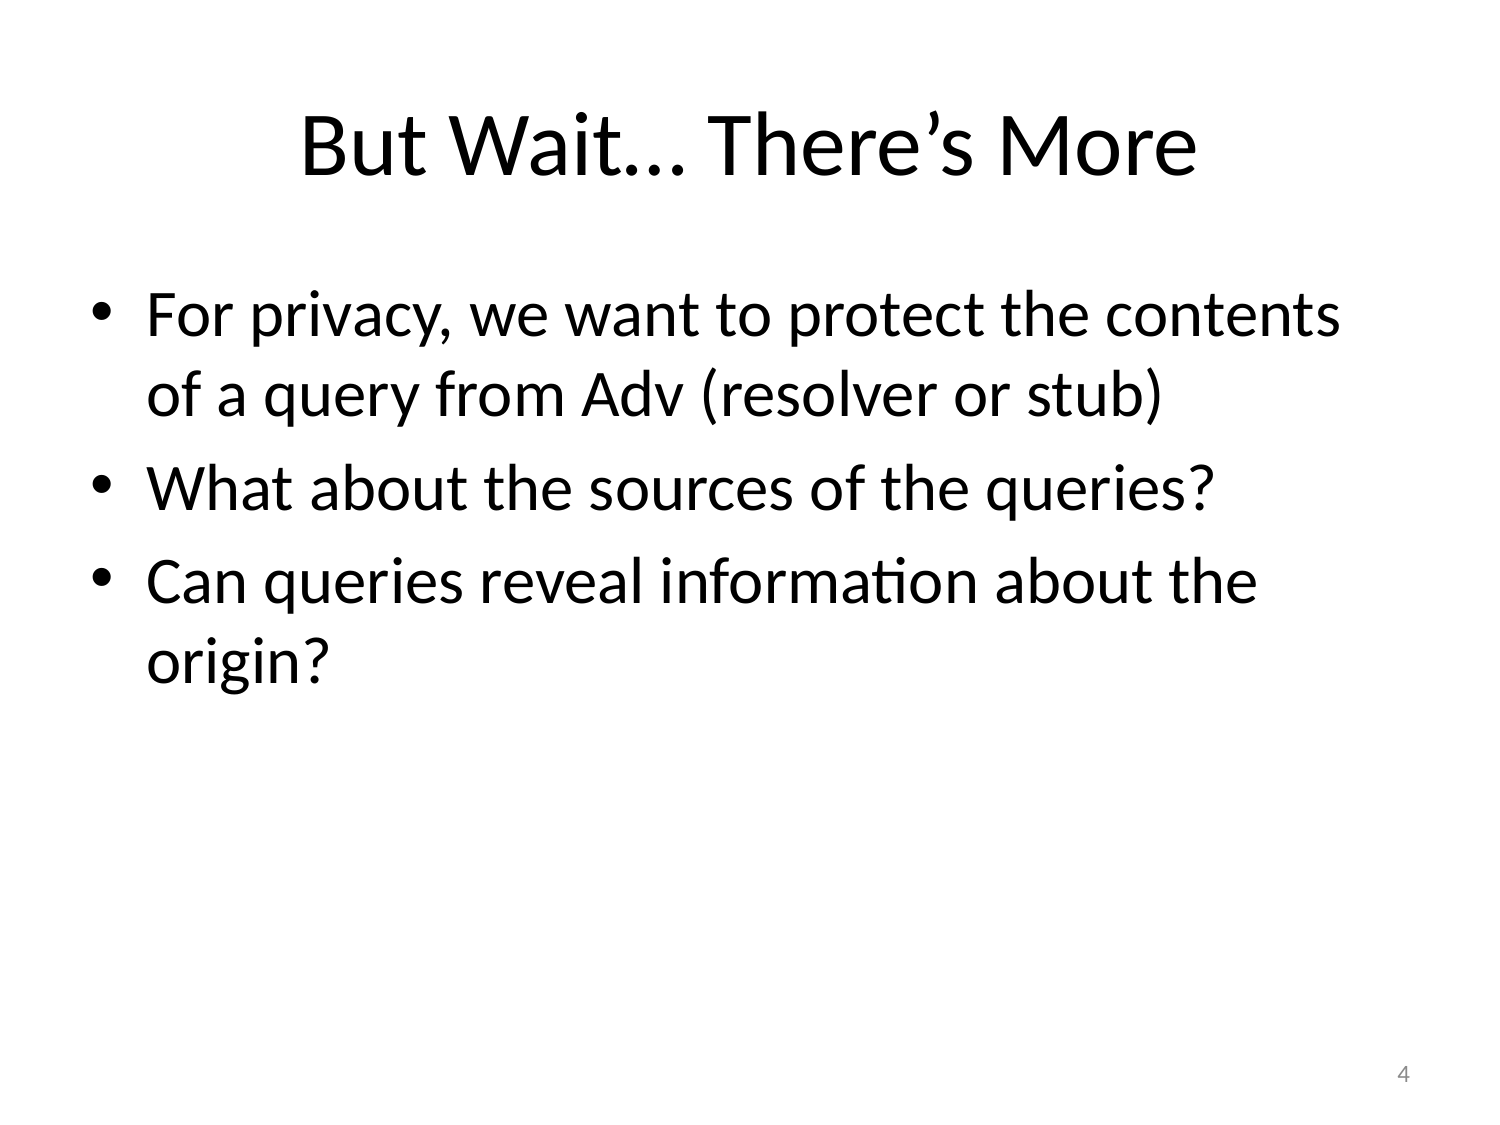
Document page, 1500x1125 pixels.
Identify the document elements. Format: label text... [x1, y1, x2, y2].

slide_number 4 [1074, 1042, 1425, 1103]
title But Wait… There’s More [75, 45, 1425, 233]
list For privacy, we want to protect the contents of a query from Adv (resolver or stub) What about the sources of the queries? Can queries reveal information about the origin? [75, 262, 1425, 1005]
